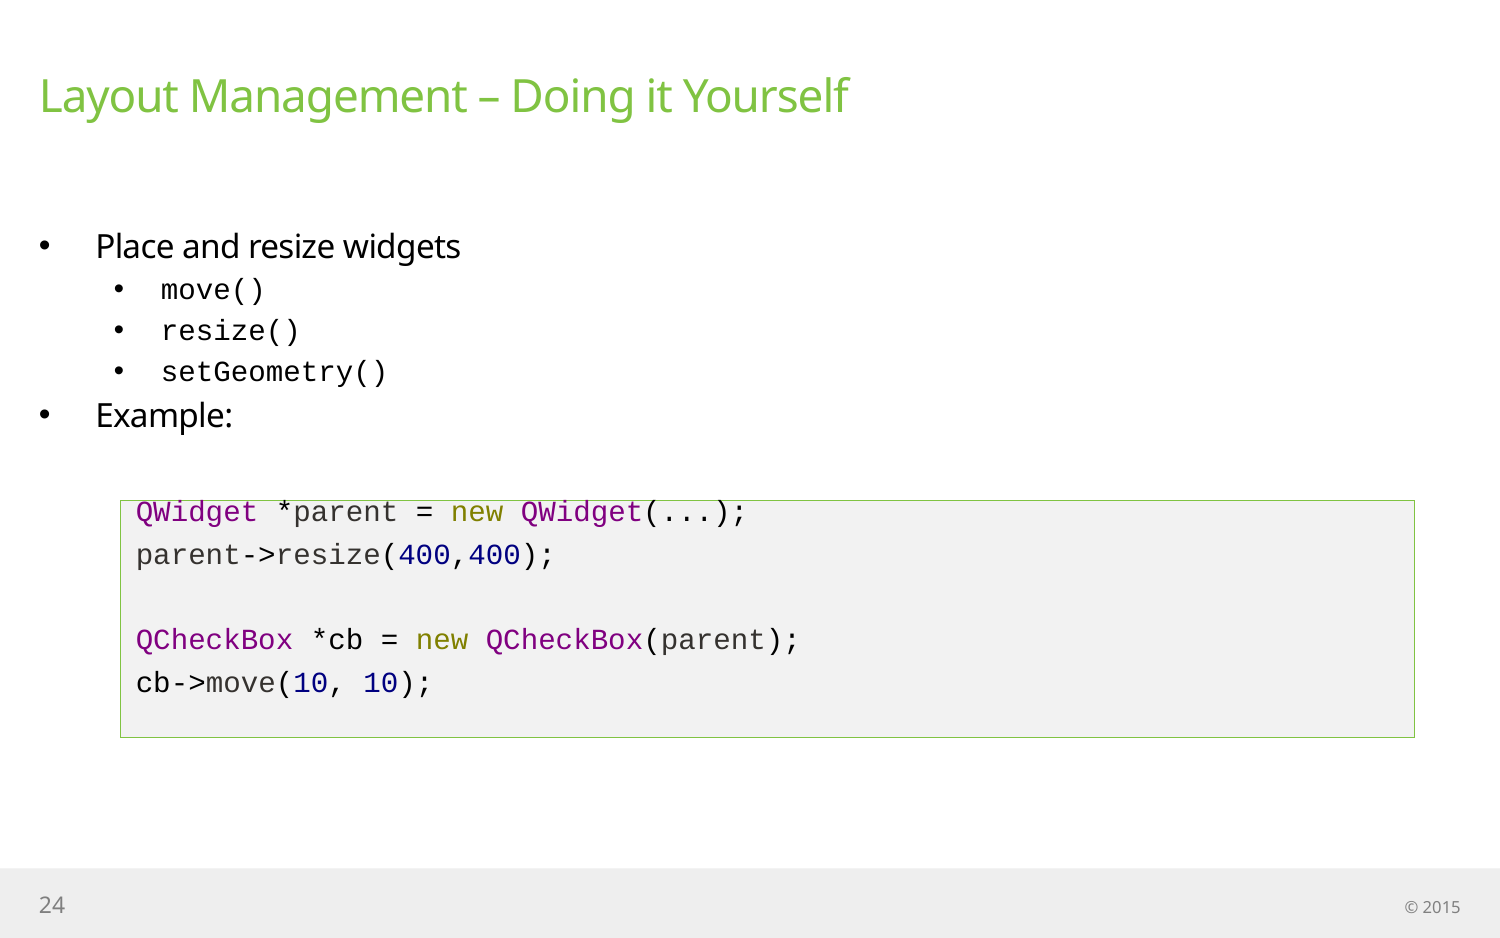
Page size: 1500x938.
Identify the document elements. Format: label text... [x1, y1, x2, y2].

slide_number 24 [39, 892, 410, 921]
list Place and resize widgets move() resize() setGeometry() Example: [39, 224, 1471, 846]
footer © 2015 [1188, 896, 1461, 917]
title Layout Management – Doing it Yourself [39, 66, 1052, 195]
text_box QWidget *parent = new QWidget(...); parent->resize(400,400); QCheckBox *cb = new QCheckBox(parent); cb->move(10, 10); [120, 500, 1415, 738]
